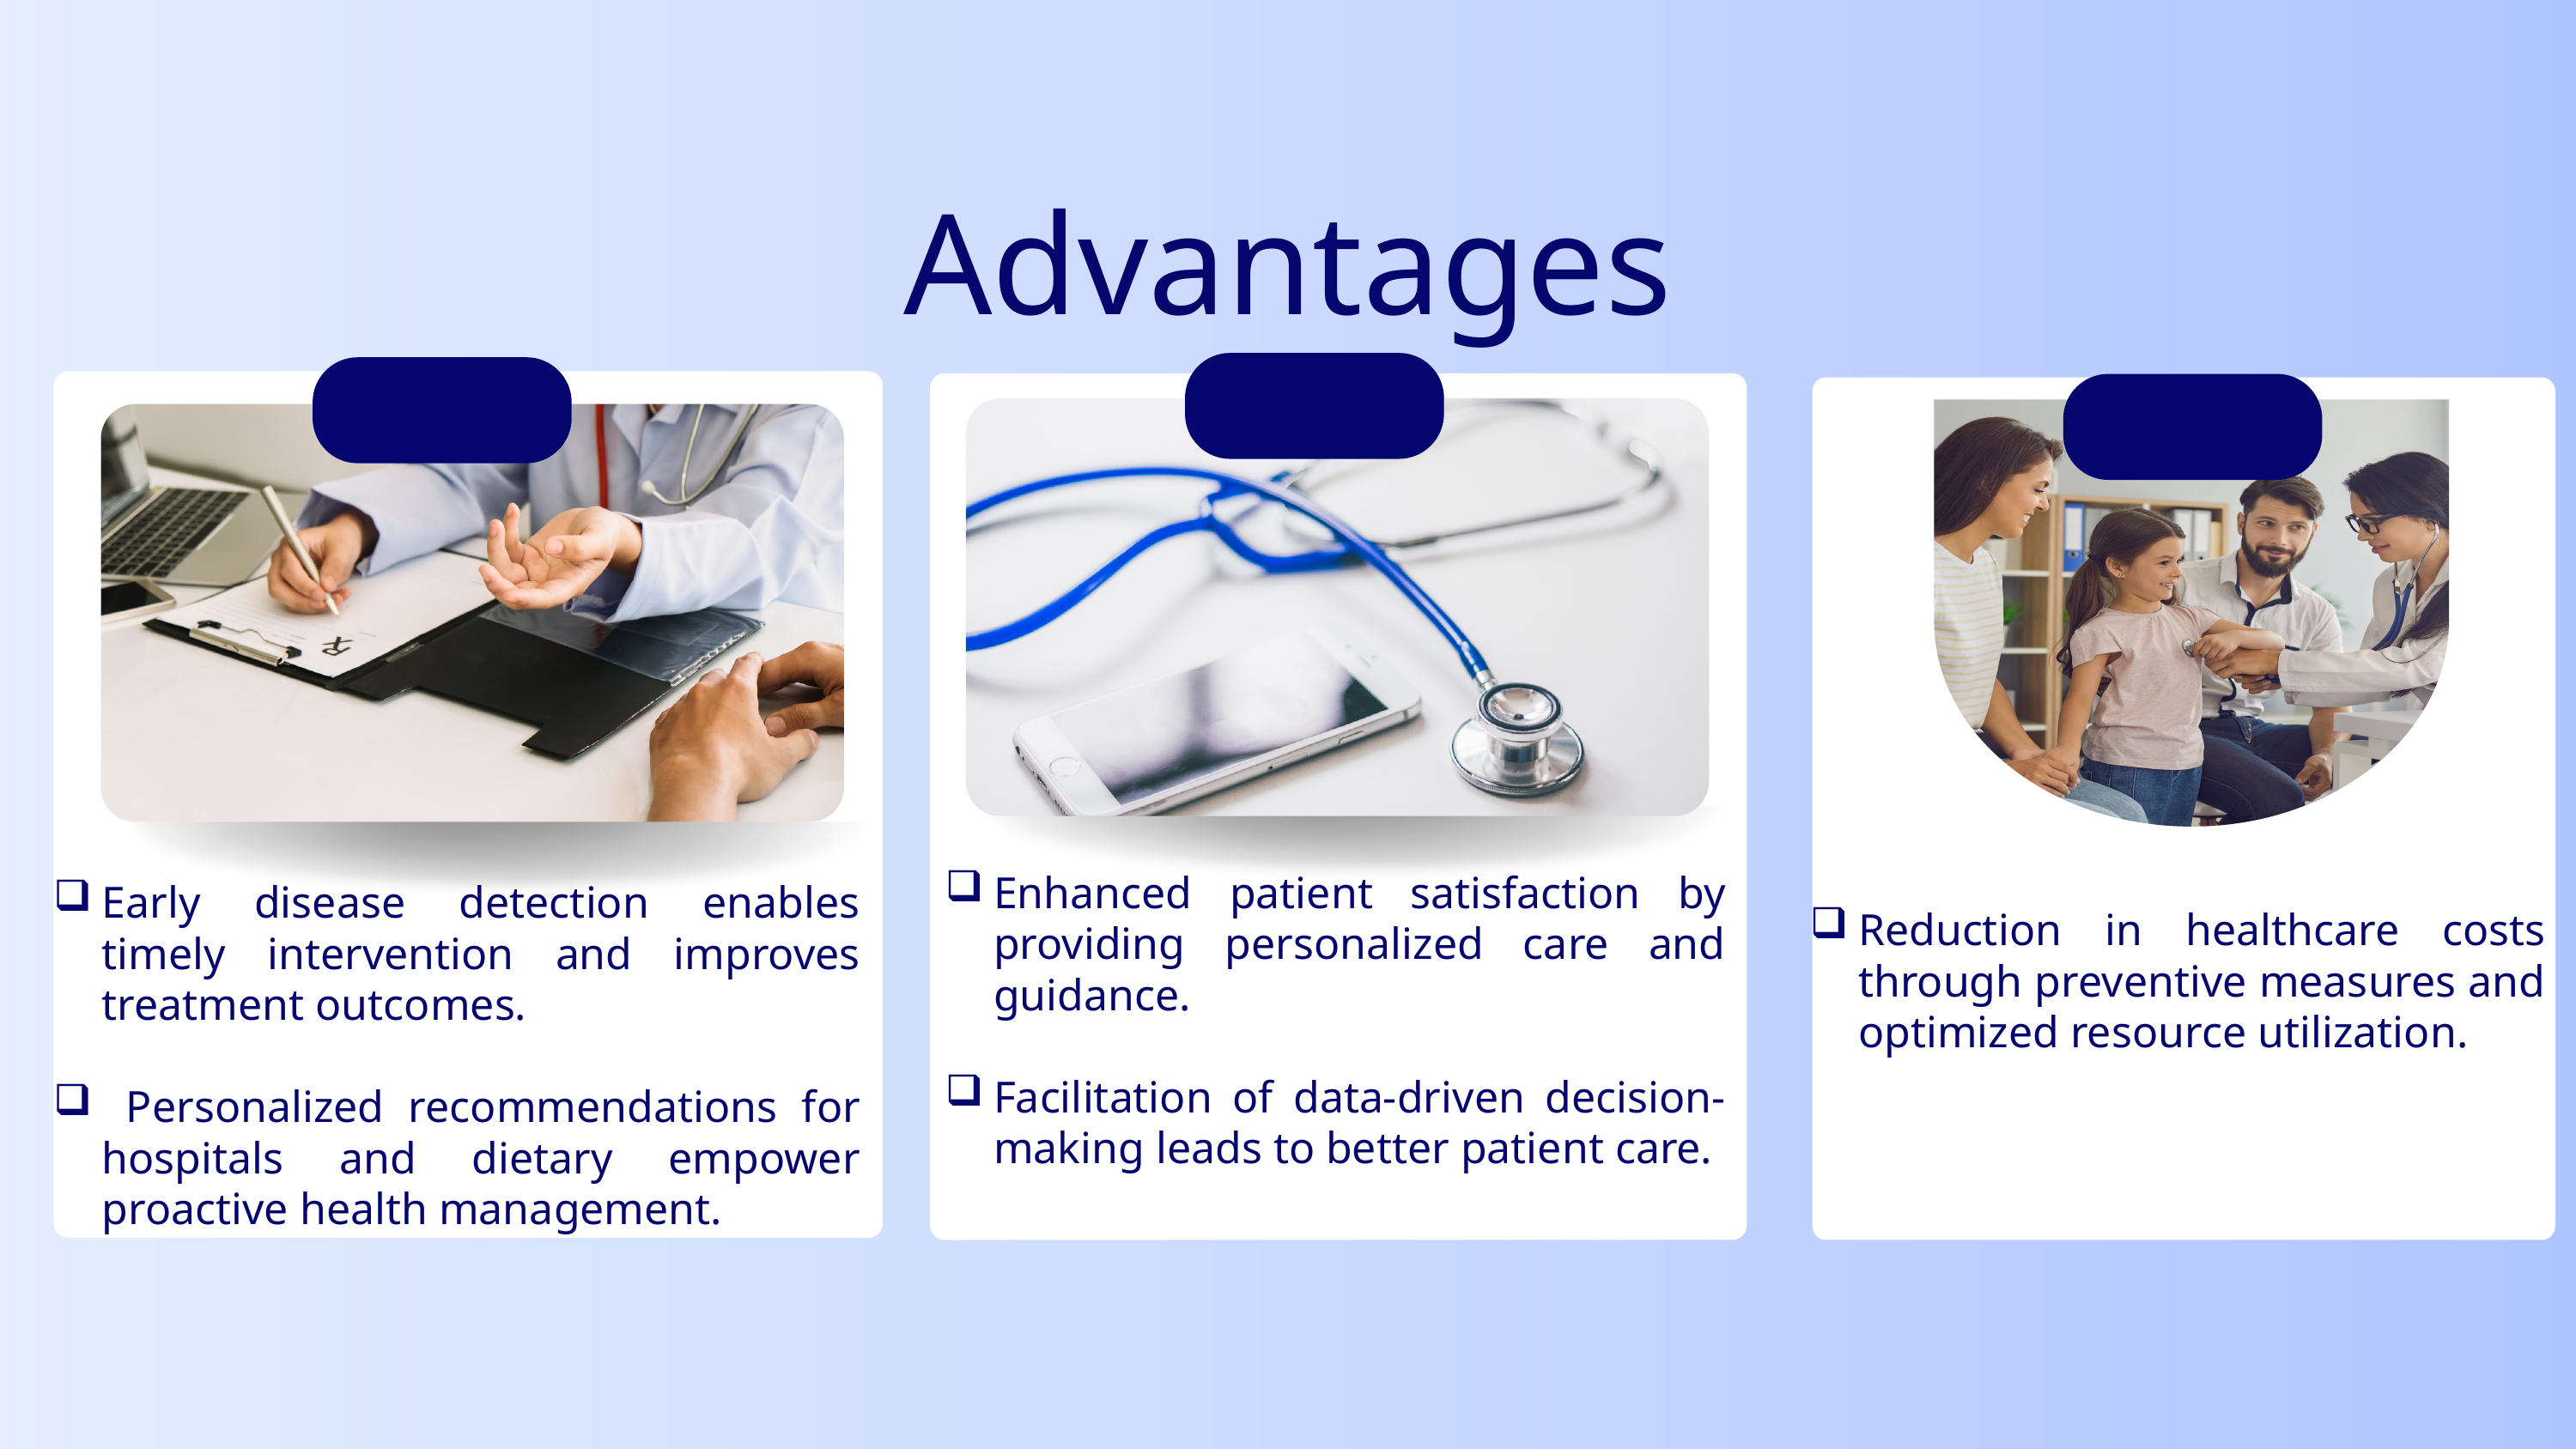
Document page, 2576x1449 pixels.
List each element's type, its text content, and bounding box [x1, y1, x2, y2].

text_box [965, 397, 1710, 817]
text_box Advantages [437, 148, 2139, 343]
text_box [312, 356, 572, 464]
text_box Reduction in healthcare costs through preventive measures and optimized resource utilization. [1797, 896, 1807, 1114]
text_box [100, 403, 845, 822]
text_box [2063, 373, 2323, 481]
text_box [1184, 352, 1444, 459]
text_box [929, 373, 1747, 1240]
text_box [1812, 377, 2556, 1240]
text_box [1934, 399, 2450, 828]
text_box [53, 371, 884, 1239]
